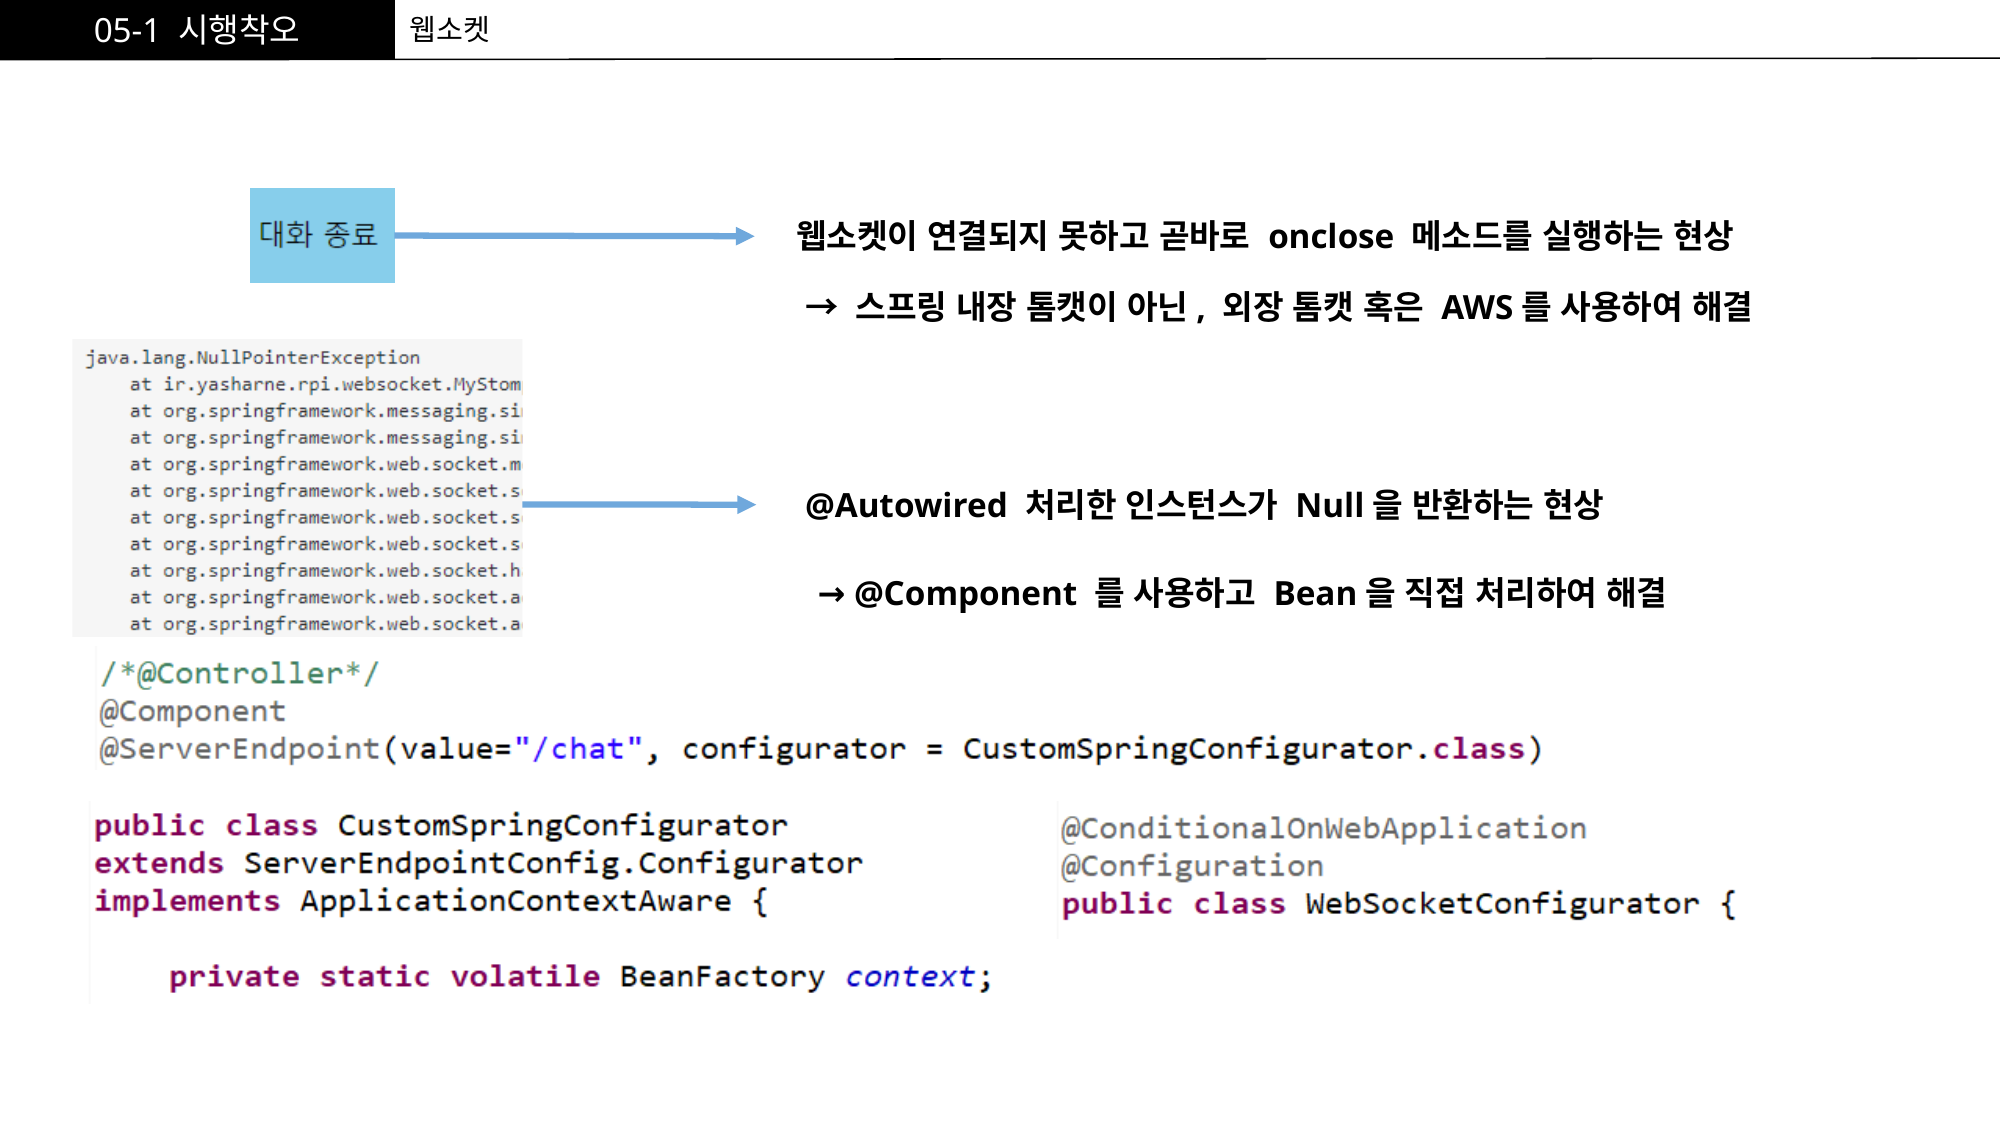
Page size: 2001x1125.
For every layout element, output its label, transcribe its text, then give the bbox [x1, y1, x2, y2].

text_box 웹소켓이 연결되지 못하고 곧바로 onclose 메소드를 실행하는 현상 [781, 200, 1841, 271]
text_box → 스프링 내장 톰캣이 아닌, 외장 톰캣 혹은 AWS를 사용하여 해결 [790, 271, 1850, 342]
text_box @Autowired 처리한 인스턴스가 Null을 반환하는 현상 [790, 469, 1850, 539]
picture [1054, 801, 1754, 940]
text_box 웹소켓 [394, 4, 845, 54]
picture [250, 188, 395, 283]
picture [83, 801, 994, 1004]
text_box → @Component 를 사용하고 Bean을 직접 처리하여 해결 [802, 557, 1863, 628]
picture [72, 339, 523, 638]
text_box 05-1 시행착오 [0, 0, 395, 57]
picture [83, 645, 1567, 770]
